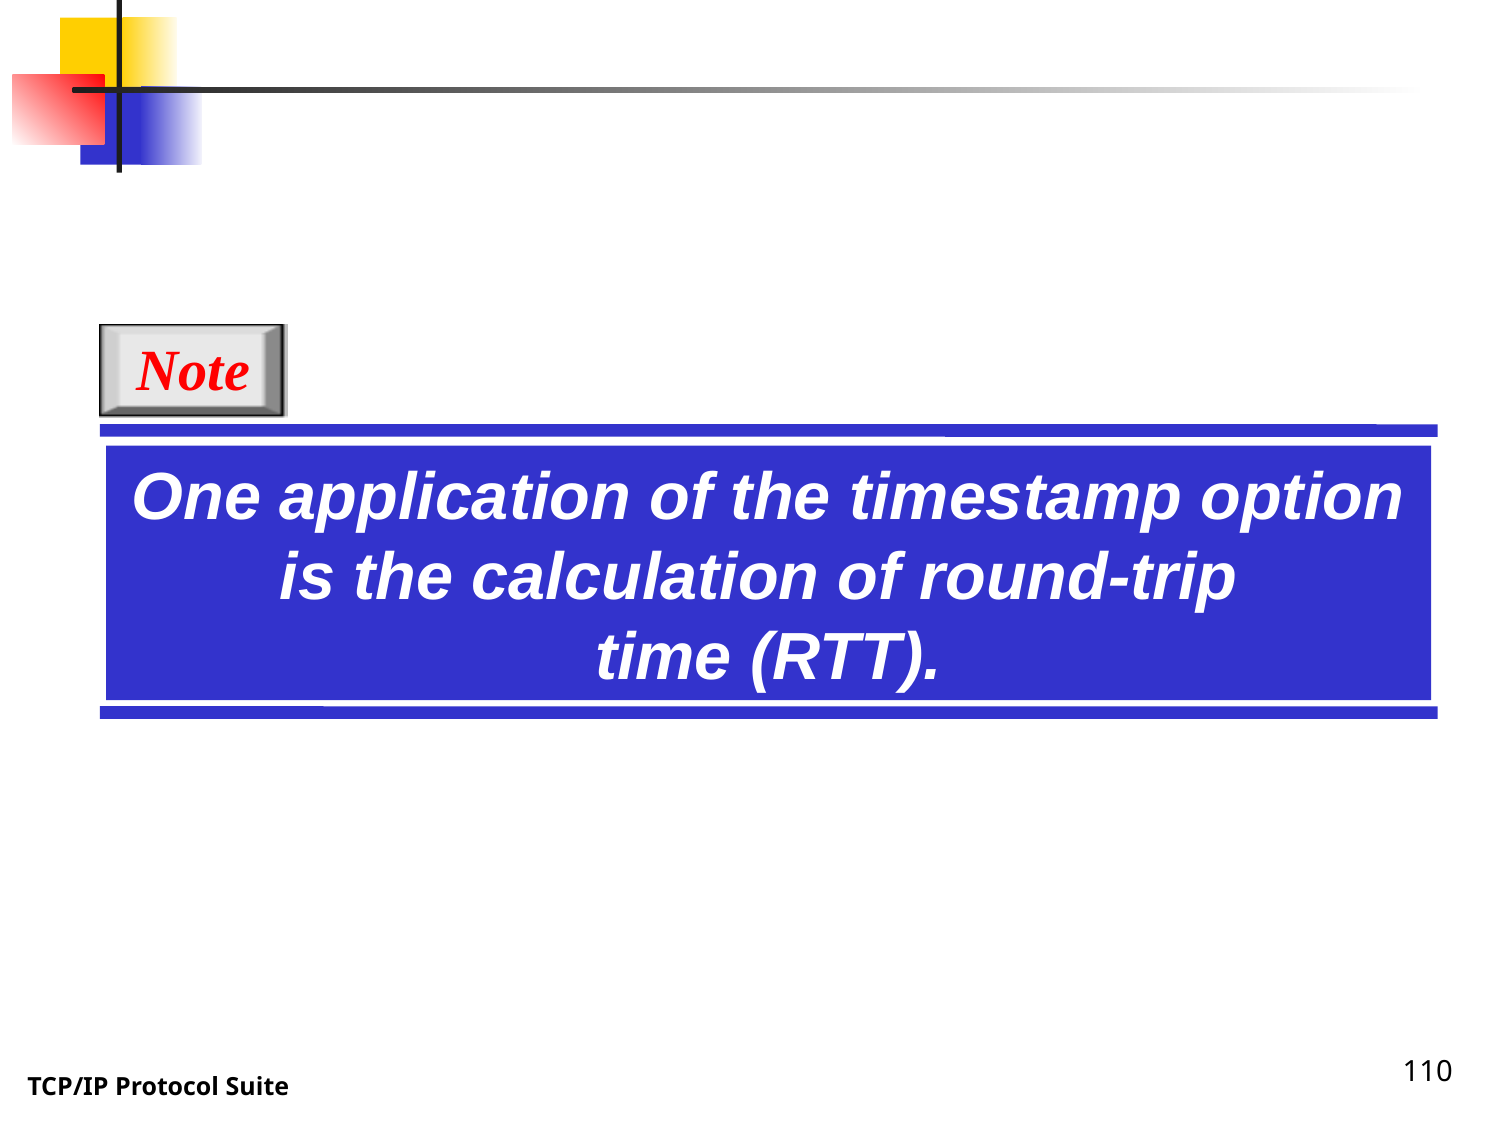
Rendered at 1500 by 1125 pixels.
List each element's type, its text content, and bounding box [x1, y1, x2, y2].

text_box [116, 93, 122, 173]
text_box [12, 74, 105, 145]
text_box [122, 17, 177, 86]
text_box [141, 93, 202, 165]
text_box [122, 93, 141, 165]
text_box One application of the timestamp option is the calculation of round-trip time (RTT). [106, 445, 1432, 701]
text_box TCP/IP Protocol Suite [12, 1032, 488, 1108]
text_box [80, 93, 116, 165]
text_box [99, 324, 288, 419]
text_box [116, 0, 122, 87]
text_box <number> [1155, 1024, 1468, 1100]
text_box [60, 17, 116, 86]
text_box [72, 87, 1422, 93]
